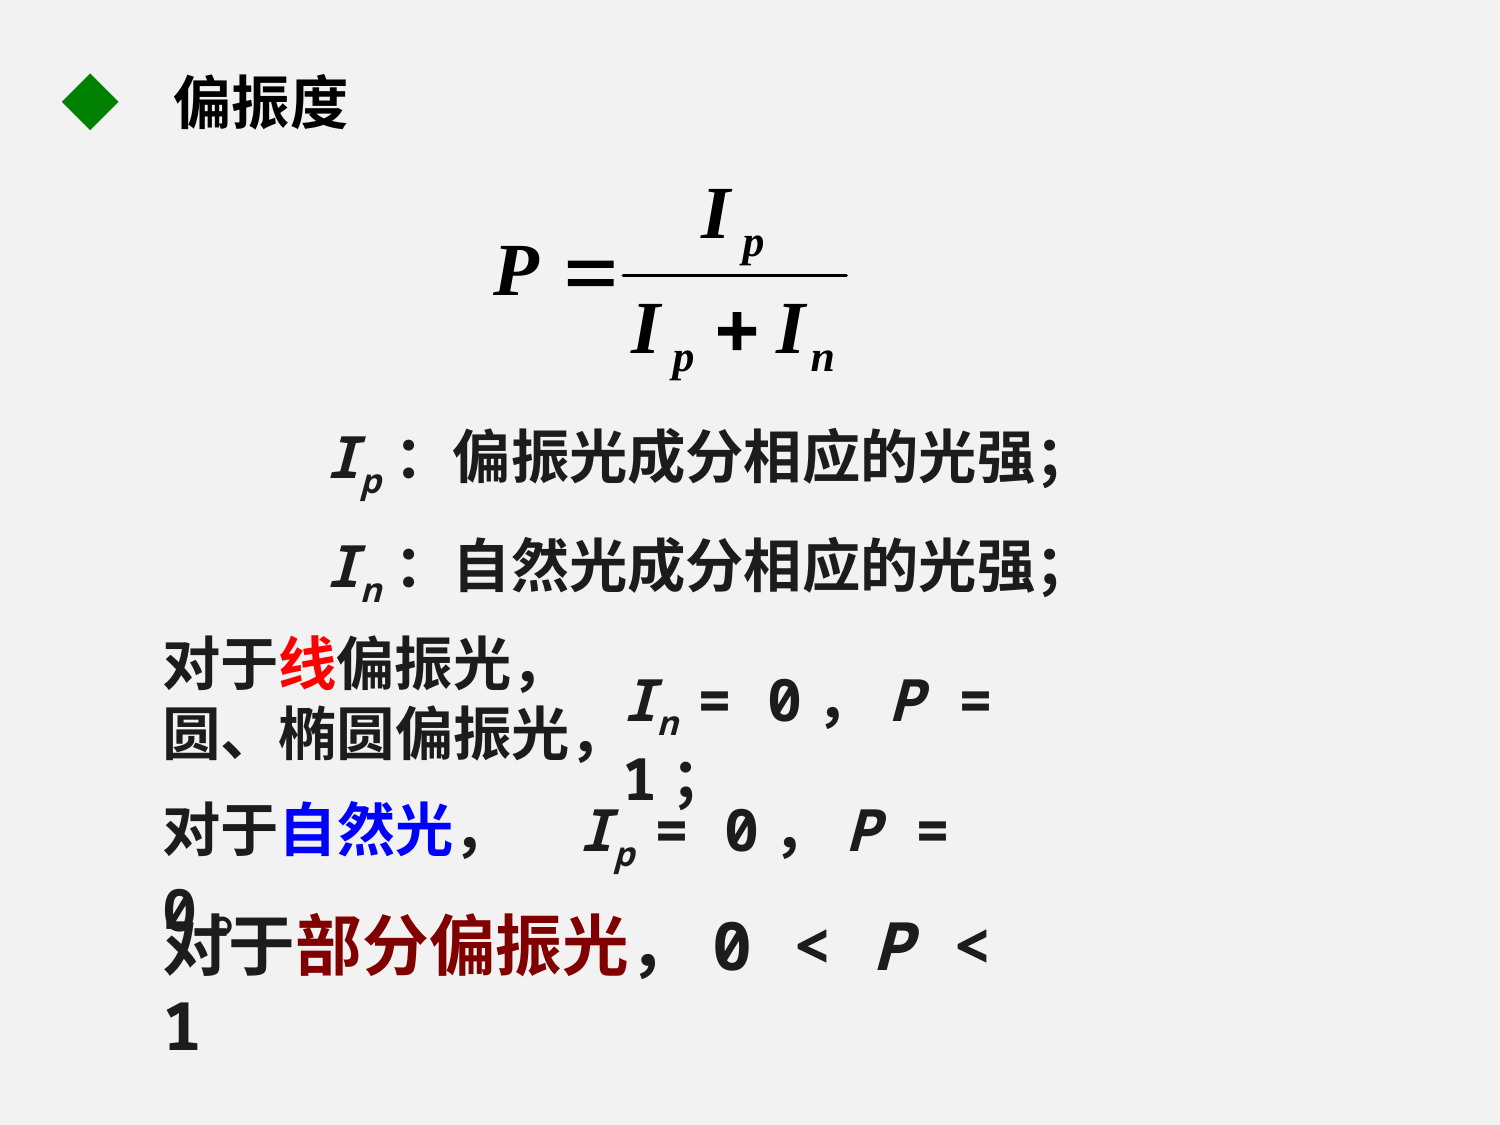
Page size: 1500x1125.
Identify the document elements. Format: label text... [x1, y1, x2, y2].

text_box ◆ 偏振度 [46, 58, 573, 144]
text_box 对于自然光， Ip = 0，P = 0。 [147, 786, 1017, 896]
text_box Ip：偏振光成分相应的光强； In：自然光成分相应的光强； [310, 413, 1134, 617]
text_box 对于部分偏振光，0 < P < 1 [147, 896, 1064, 1072]
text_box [478, 164, 860, 396]
text_box 对于线偏振光，圆、椭圆偏振光， [147, 620, 604, 775]
text_box In = 0，P = 1； [607, 655, 1117, 820]
